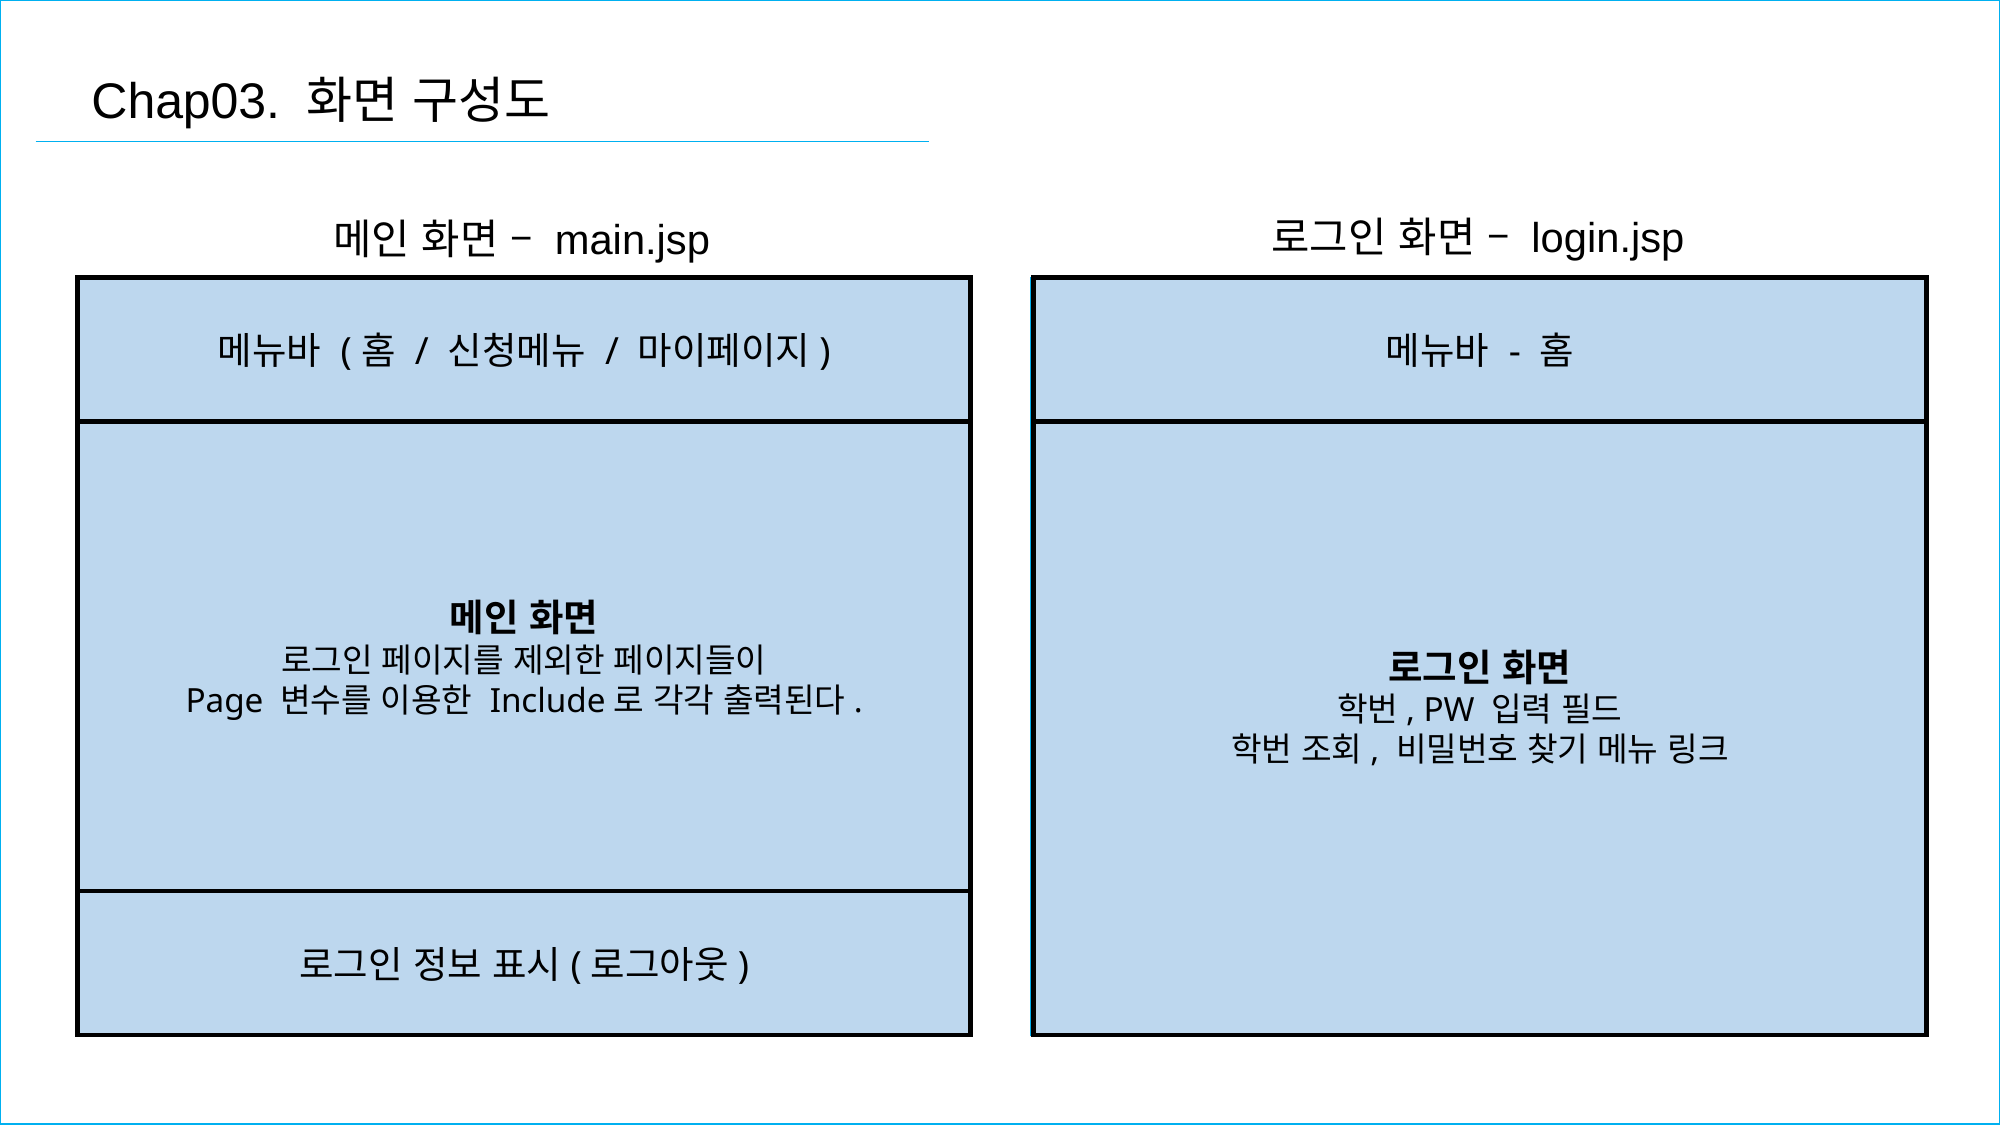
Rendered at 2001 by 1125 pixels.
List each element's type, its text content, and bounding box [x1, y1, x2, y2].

text_box 메인 화면 로그인 페이지를 제외한 페이지들이 Page 변수를 이용한 Include로 각각 출력된다. [76, 421, 972, 890]
text_box 로그인 화면 학번, PW 입력 필드 학번 조회, 비밀번호 찾기 메뉴 링크 [1032, 421, 1928, 1036]
text_box 로그인 화면 – login.jsp [1256, 177, 1700, 268]
text_box [0, 0, 2000, 1125]
text_box 메뉴바 - 홈 [1032, 277, 1928, 421]
text_box 로그인 정보 표시(로그아웃) [76, 890, 972, 1036]
text_box Chap03. 화면 구성도 [76, 60, 566, 136]
text_box 메인 화면 – main.jsp [318, 180, 726, 270]
text_box 메뉴바 (홈 / 신청메뉴 / 마이페이지) [76, 277, 972, 421]
